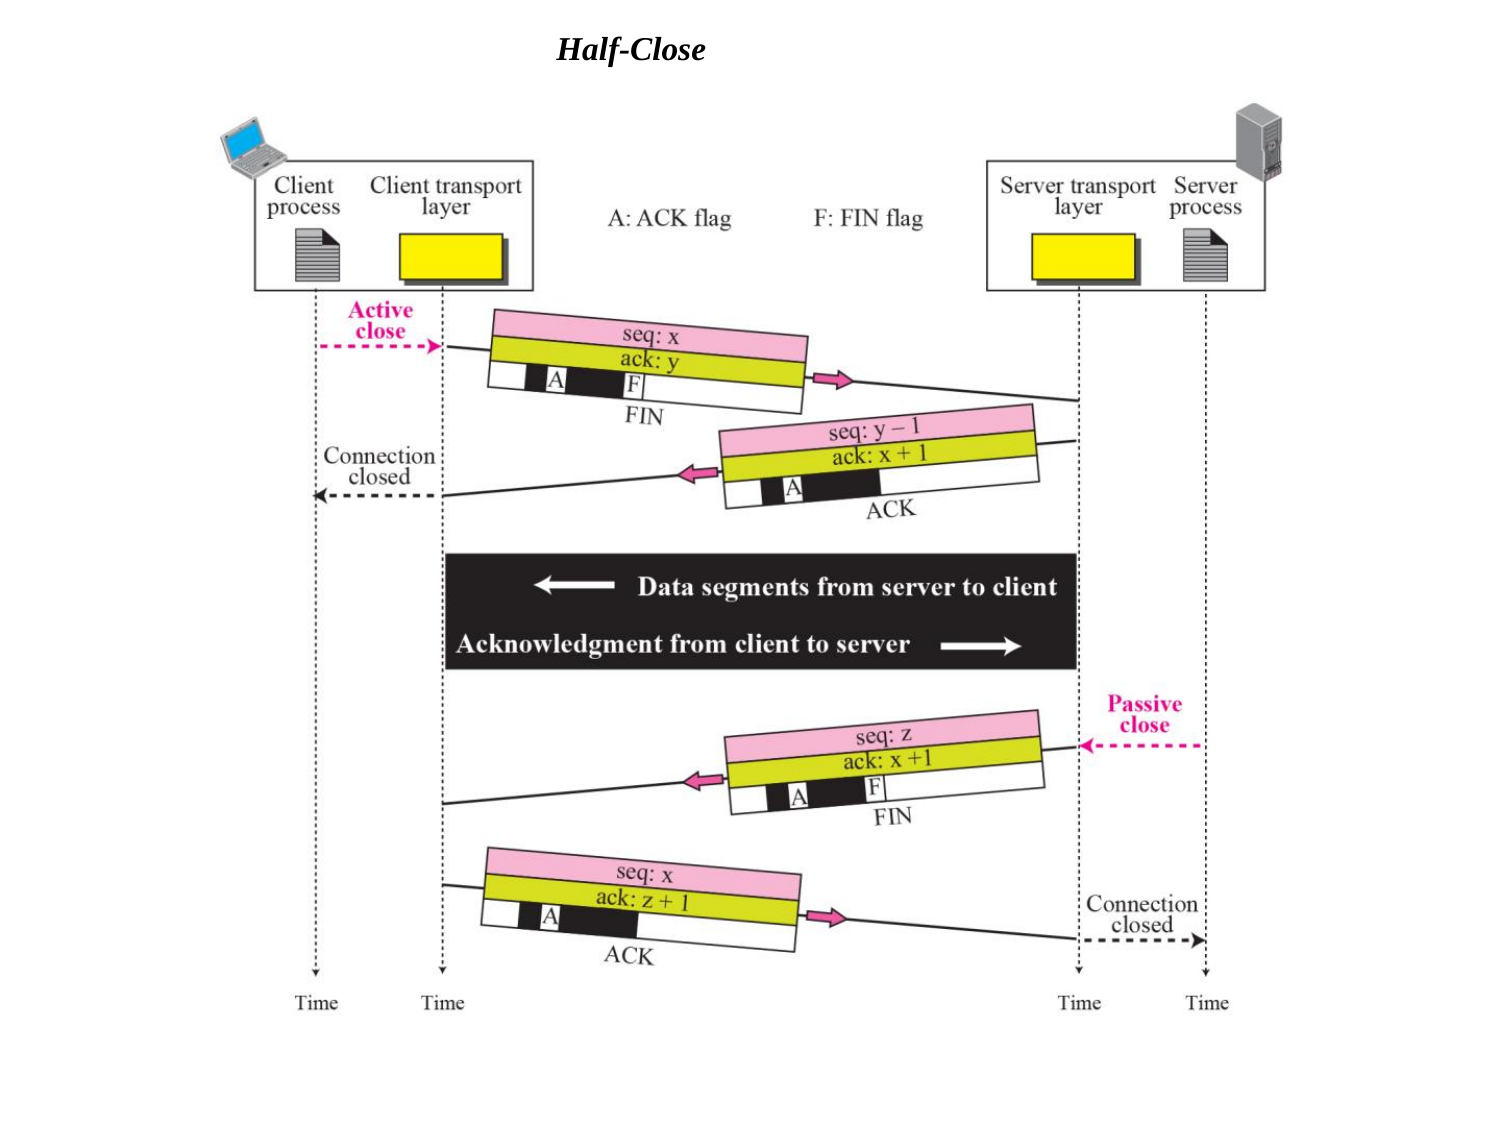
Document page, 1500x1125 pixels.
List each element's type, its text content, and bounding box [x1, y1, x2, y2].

text_box [0, 0, 1500, 1125]
text_box Half-Close [556, 24, 732, 68]
